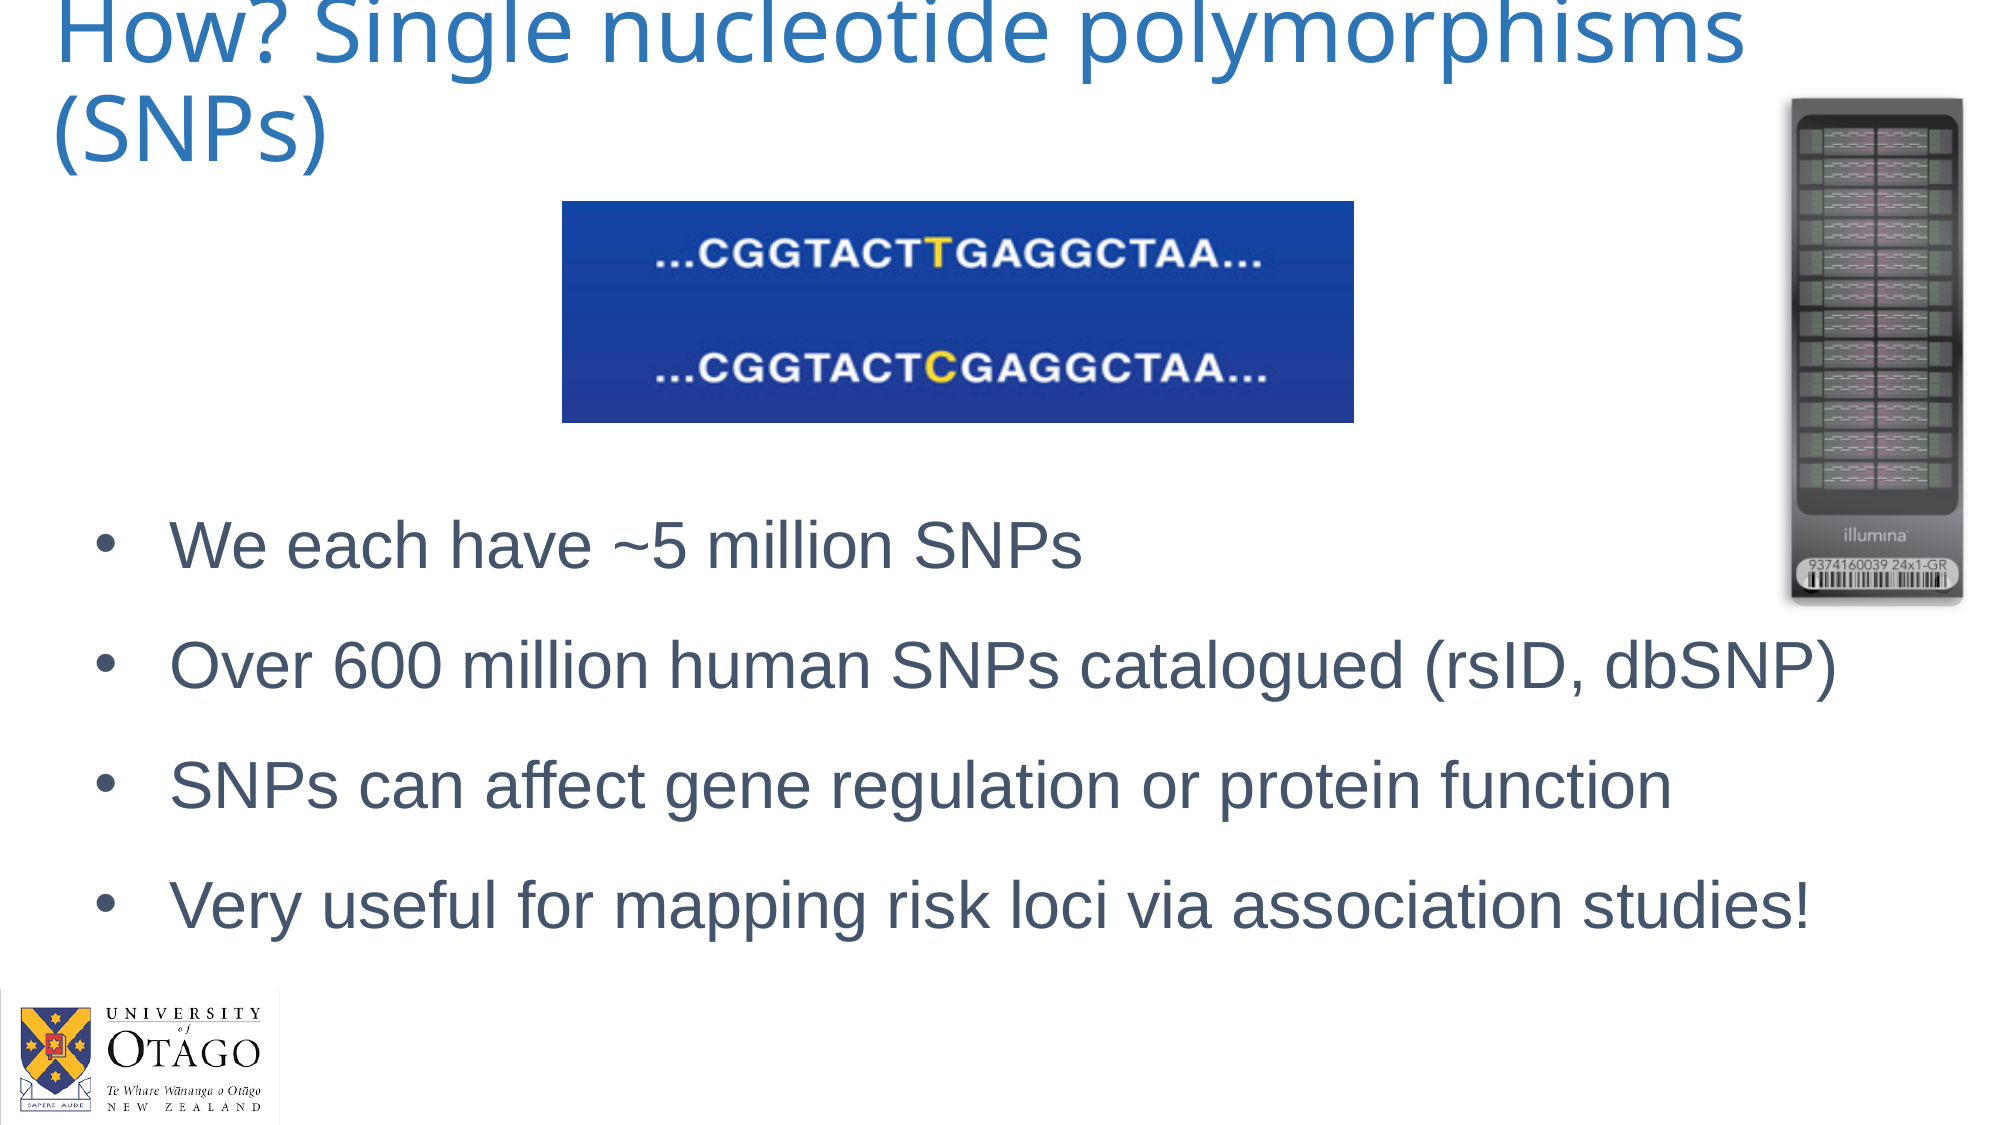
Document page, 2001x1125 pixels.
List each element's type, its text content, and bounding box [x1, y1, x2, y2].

picture [1763, 82, 1985, 616]
picture [0, 989, 280, 1125]
picture [562, 201, 1354, 423]
text_box We each have ~5 million SNPs Over 600 million human SNPs catalogued (rsID, dbSNP) SNPs can affect gene regulation or protein function Very useful for mapping risk loci via association studies! [79, 455, 1855, 950]
title How? Single nucleotide polymorphisms (SNPs) [38, 29, 1896, 136]
